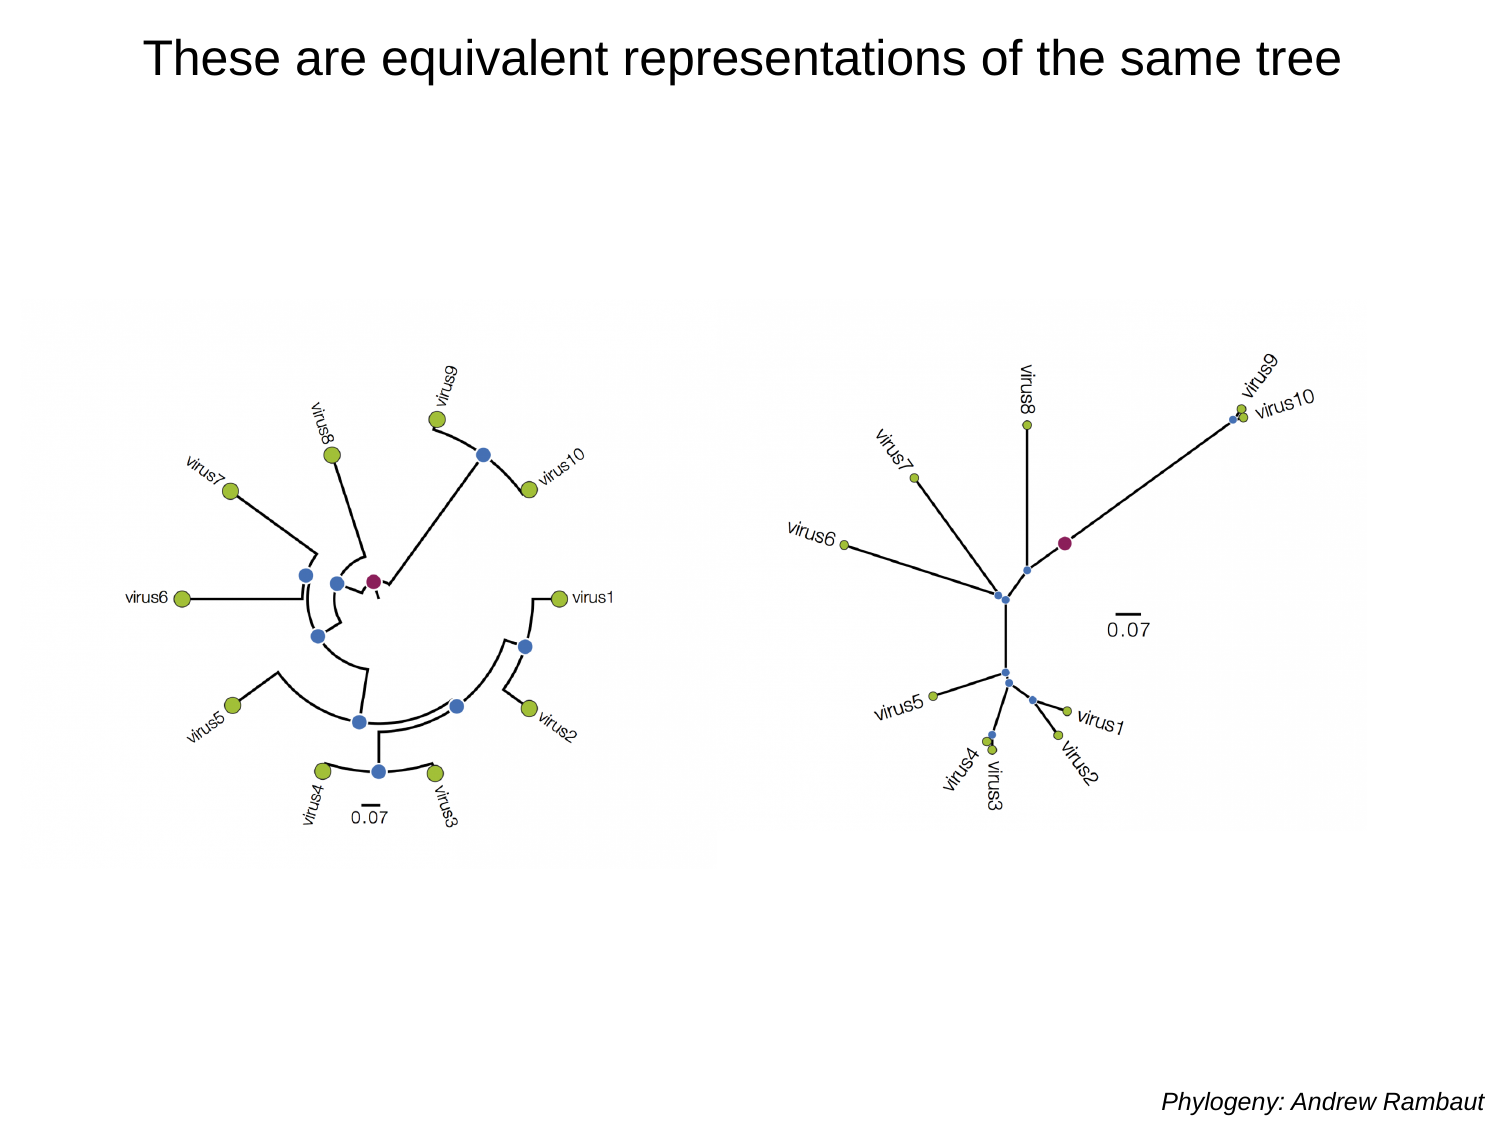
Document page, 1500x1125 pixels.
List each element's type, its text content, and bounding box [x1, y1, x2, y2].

text_box These are equivalent representations of the same tree [0, 17, 1500, 93]
text_box Phylogeny: Andrew Rambaut [628, 1077, 1500, 1123]
picture [20, 299, 1367, 870]
